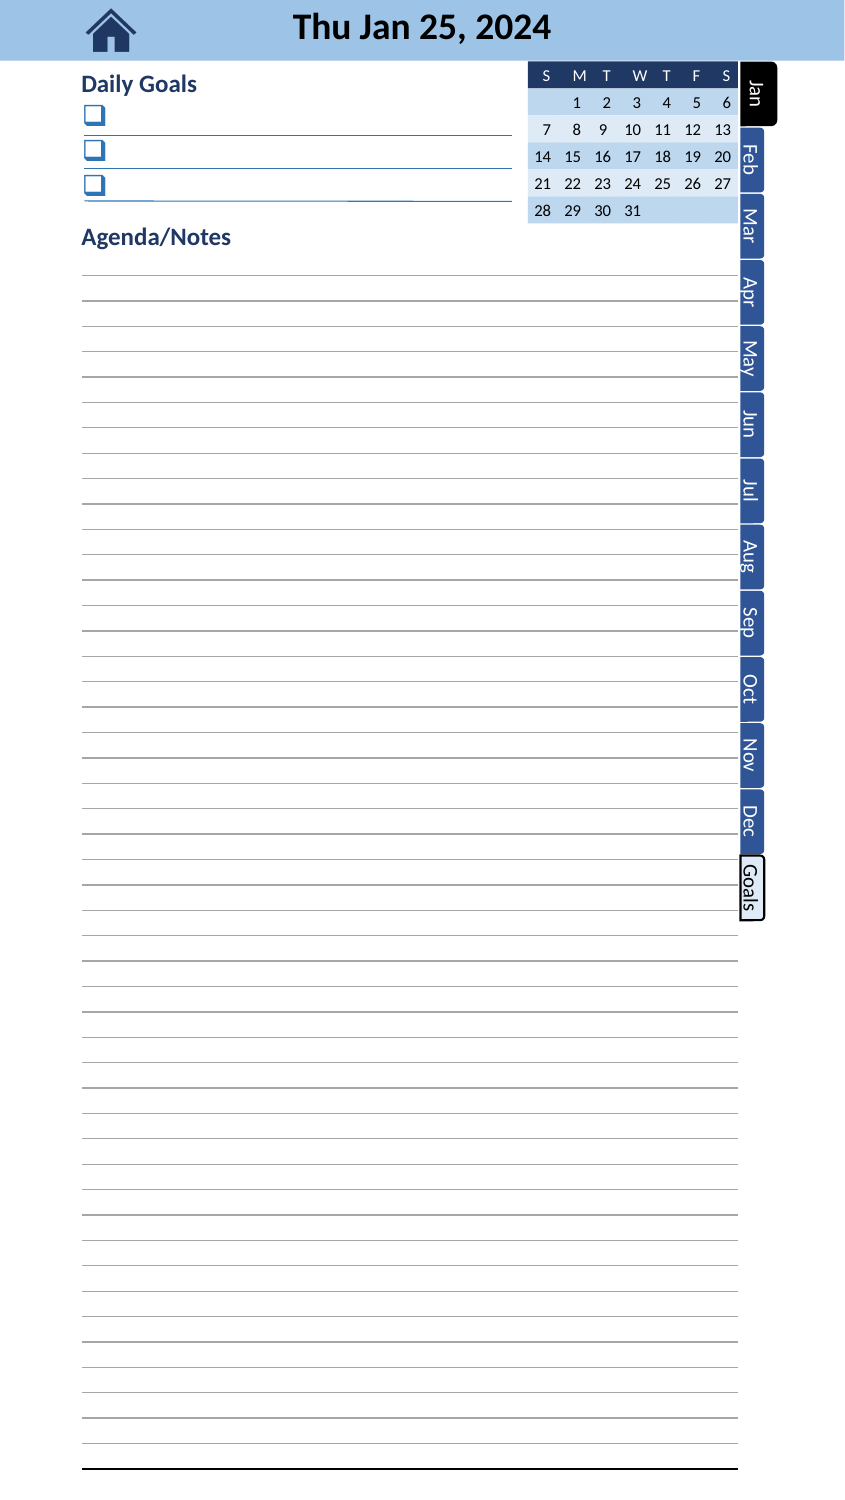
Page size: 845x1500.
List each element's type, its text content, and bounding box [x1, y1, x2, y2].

list Thu Jan 25, 2024 [190, 0, 655, 61]
picture [82, 1, 140, 59]
